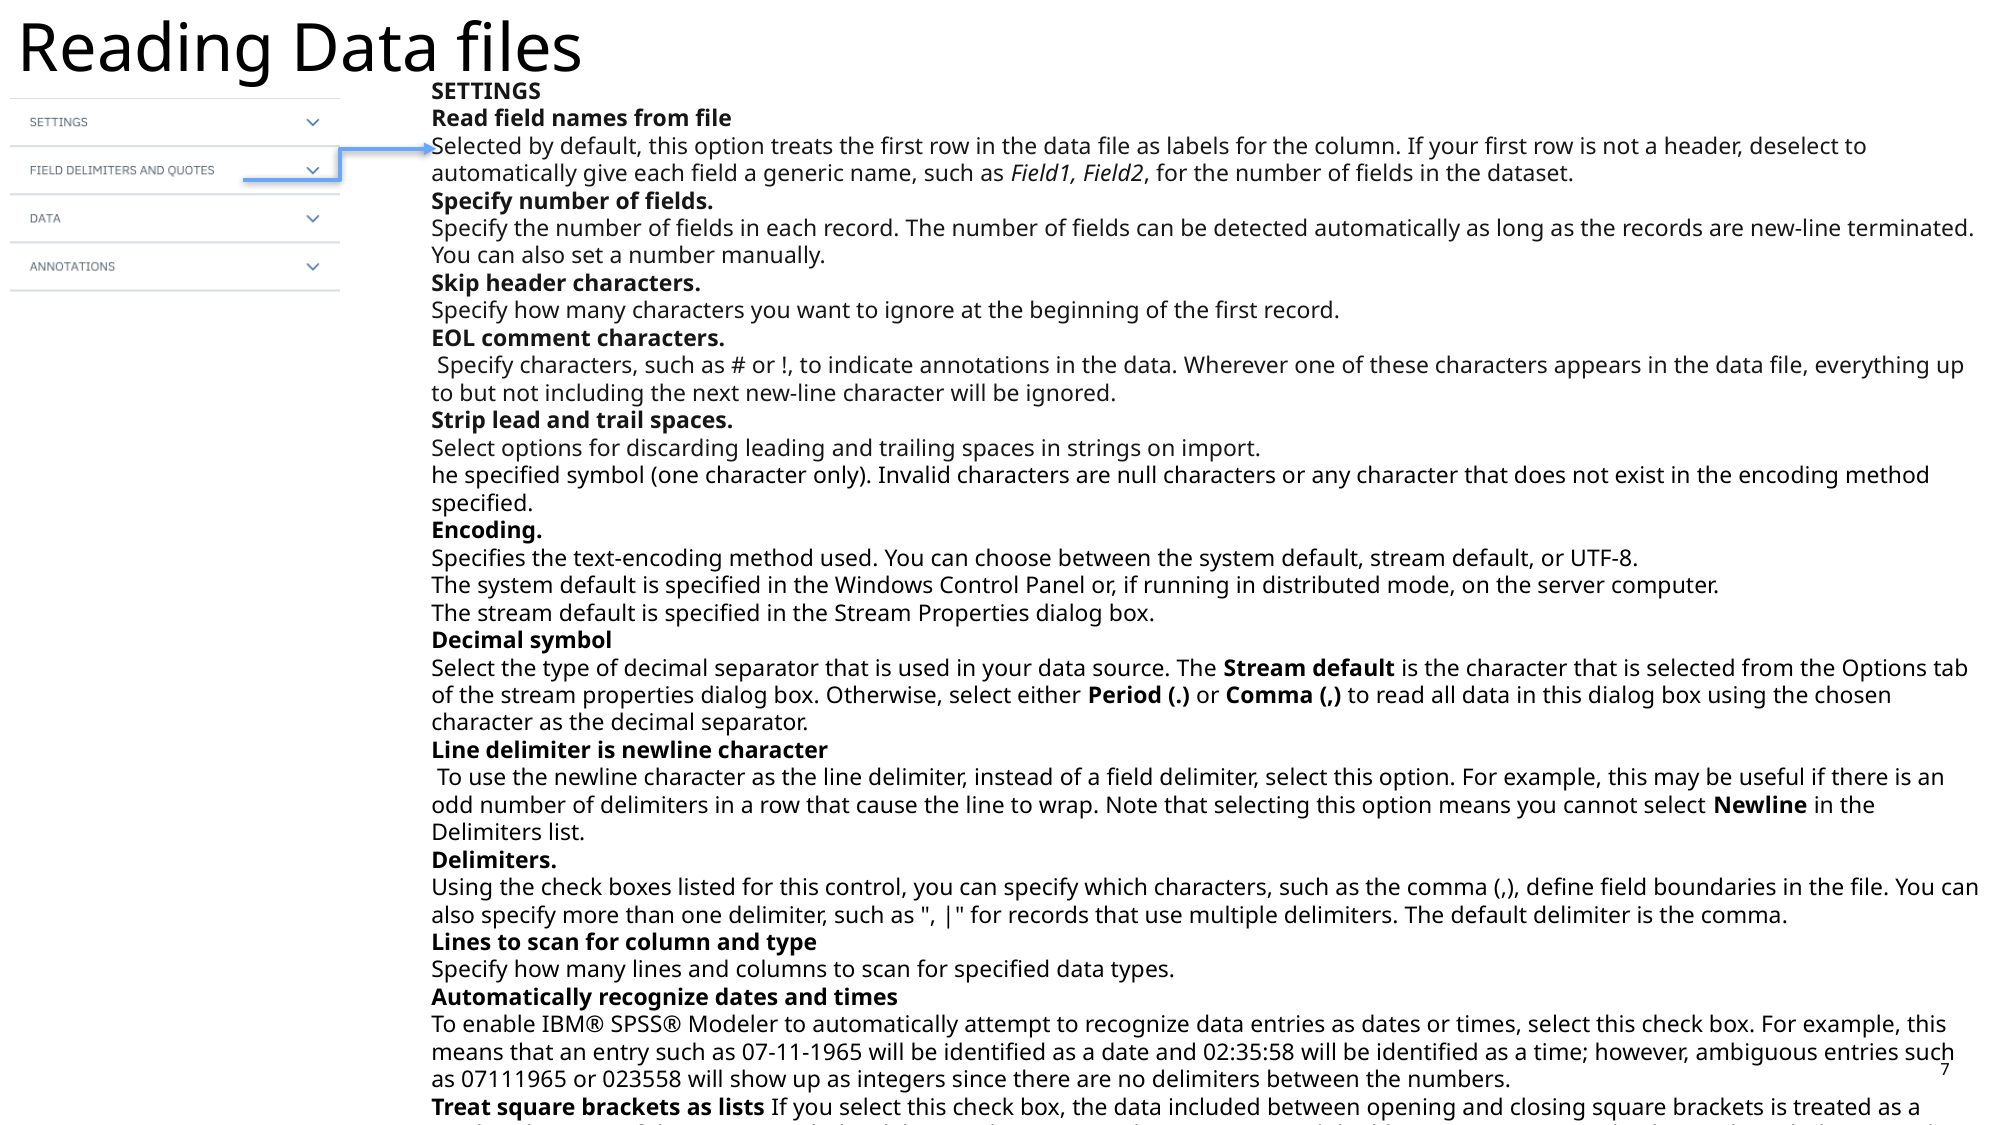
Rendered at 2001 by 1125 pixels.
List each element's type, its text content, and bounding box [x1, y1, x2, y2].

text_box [243, 148, 437, 180]
title Reading Data files [17, 14, 1918, 124]
picture [10, 98, 341, 301]
text_box SETTINGS Read field names from file Selected by default, this option treats the first row in the data file as labels for the column. If your first row is not a header, deselect to automatically give each field a generic name, such as Field1, Field2, for the number of fields in the dataset. Specify number of fields. Specify the number of fields in each record. The number of fields can be detected automatically as long as the records are new-line terminated. You can also set a number manually. Skip header characters. Specify how many characters you want to ignore at the beginning of the first record. EOL comment characters. Specify characters, such as # or !, to indicate annotations in the data. Wherever one of these characters appears in the data file, everything up to but not including the next new-line character will be ignored. Strip lead and trail spaces. Select options for discarding leading and trailing spaces in strings on import. he specified symbol (one character only). Invalid characters are null characters or any character that does not exist in the encoding method specified. Encoding. Specifies the text-encoding method used. You can choose between the system default, stream default, or UTF-8. The system default is specified in the Windows Control Panel or, if running in distributed mode, on the server computer. The stream default is specified in the Stream Properties dialog box. Decimal symbol Select the type of decimal separator that is used in your data source. The Stream default is the character that is selected from the Options tab of the stream properties dialog box. Otherwise, select either Period (.) or Comma (,) to read all data in this dialog box using the chosen character as the decimal separator. Line delimiter is newline character To use the newline character as the line delimiter, instead of a field delimiter, select this option. For example, this may be useful if there is an odd number of delimiters in a row that cause the line to wrap. Note that selecting this option means you cannot select Newline in the Delimiters list. Delimiters. Using the check boxes listed for this control, you can specify which characters, such as the comma (,), define field boundaries in the file. You can also specify more than one delimiter, such as ", |" for records that use multiple delimiters. The default delimiter is the comma. Lines to scan for column and type Specify how many lines and columns to scan for specified data types. Automatically recognize dates and times To enable IBM® SPSS® Modeler to automatically attempt to recognize data entries as dates or times, select this check box. For example, this means that an entry such as 07-11-1965 will be identified as a date and 02:35:58 will be identified as a time; however, ambiguous entries such as 07111965 or 023558 will show up as integers since there are no delimiters between the numbers. Treat square brackets as lists If you select this check box, the data included between opening and closing square brackets is treated as a single value, even if the content includes delimiter characters such as commas and double quotes. For example, this might include two or three dimensional geospatial data, where the coordinates contained within square brackets are processed as a single list item. [416, 68, 2000, 1125]
